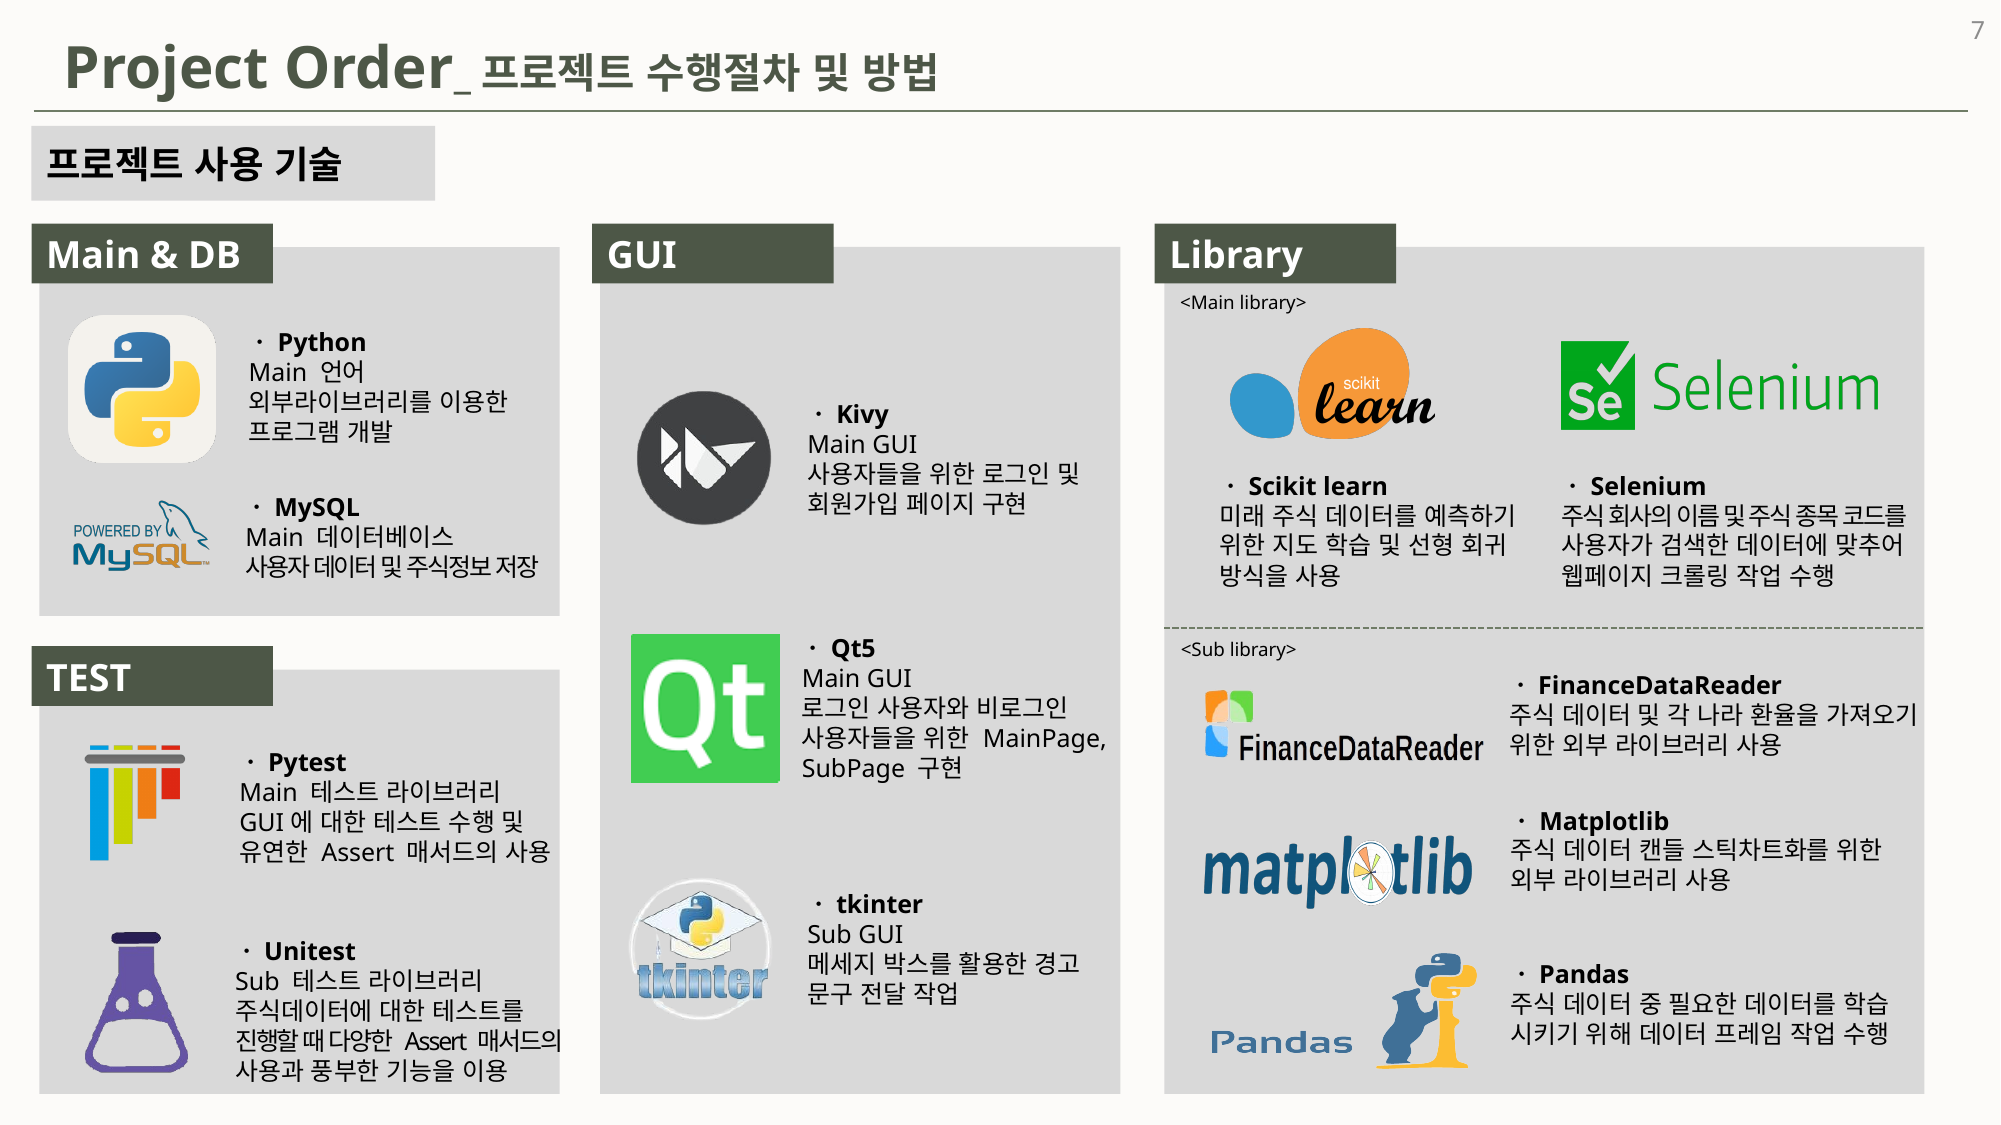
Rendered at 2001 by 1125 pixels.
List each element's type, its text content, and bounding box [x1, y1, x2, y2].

picture [620, 872, 780, 1032]
picture [42, 709, 233, 900]
text_box ㆍFinanceDataReader 주식 데이터 및 각 나라 환율을 가져오기 위한 외부 라이브러리 사용 [1494, 662, 1934, 767]
slide_number 7 [1550, 0, 2000, 60]
text_box ㆍMySQL Main 데이터베이스 사용자 데이터 및 주식정보 저장 [230, 484, 554, 589]
picture [67, 315, 216, 463]
text_box [600, 246, 1121, 1094]
text_box ㆍPython Main 언어 외부라이브러리를 이용한 프로그램 개발 [233, 319, 524, 454]
picture [631, 634, 780, 783]
text_box ㆍPandas 주식 데이터 중 필요한 데이터를 학습 시키기 위해 데이터 프레임 작업 수행 [1495, 951, 1905, 1056]
picture [1192, 822, 1487, 918]
picture [629, 383, 778, 532]
text_box ㆍKivy Main GUI 사용자들을 위한 로그인 및 회원가입 페이지 구현 [792, 391, 1097, 526]
text_box ㆍMatplotlib 주식 데이터 캔들 스틱차트화를 위한 외부 라이브러리 사용 [1495, 797, 1899, 903]
text_box ㆍPytest Main 테스트 라이브러리 GUI에 대한 테스트 수행 및 유연한 Assert 매서드의 사용 [224, 739, 567, 904]
text_box Main & DB [31, 223, 273, 284]
picture [67, 466, 216, 614]
text_box <Main library> [1165, 282, 1322, 321]
text_box ㆍUnitest Sub 테스트 라이브러리 주식데이터에 대한 테스트를 진행할 때 다양한 Assert 매서드의 사용과 풍부한 기능을 이용 [220, 928, 579, 1123]
text_box ㆍQt5 Main GUI 로그인 사용자와 비로그인 사용자들을 위한 MainPage, SubPage 구현 [787, 624, 1122, 790]
text_box ㆍScikit learn 미래 주식 데이터를 예측하기 위한 지도 학습 및 선형 회귀 방식을 사용 [1204, 462, 1532, 598]
picture [1199, 684, 1491, 770]
text_box Library [1154, 223, 1397, 284]
text_box TEST [31, 646, 273, 706]
picture [50, 921, 224, 1086]
text_box GUI [592, 223, 834, 284]
text_box Project Order_프로젝트 수행절차 및 방법 [49, 23, 955, 108]
picture [1230, 328, 1435, 439]
text_box [39, 669, 560, 1094]
text_box <Sub library> [1165, 630, 1312, 668]
text_box [39, 247, 560, 616]
text_box 프로젝트 사용 기술 [31, 125, 436, 201]
text_box [1164, 246, 1925, 1094]
picture [1561, 341, 1878, 430]
picture [1212, 953, 1477, 1069]
text_box ㆍSelenium 주식 회사의 이름 및 주식 종목 코드를 사용자가 검색한 데이터에 맞추어 웹페이지 크롤링 작업 수행 [1547, 462, 1923, 598]
text_box ㆍtkinter Sub GUI 메세지 박스를 활용한 경고 문구 전달 작업 [792, 881, 1097, 1016]
